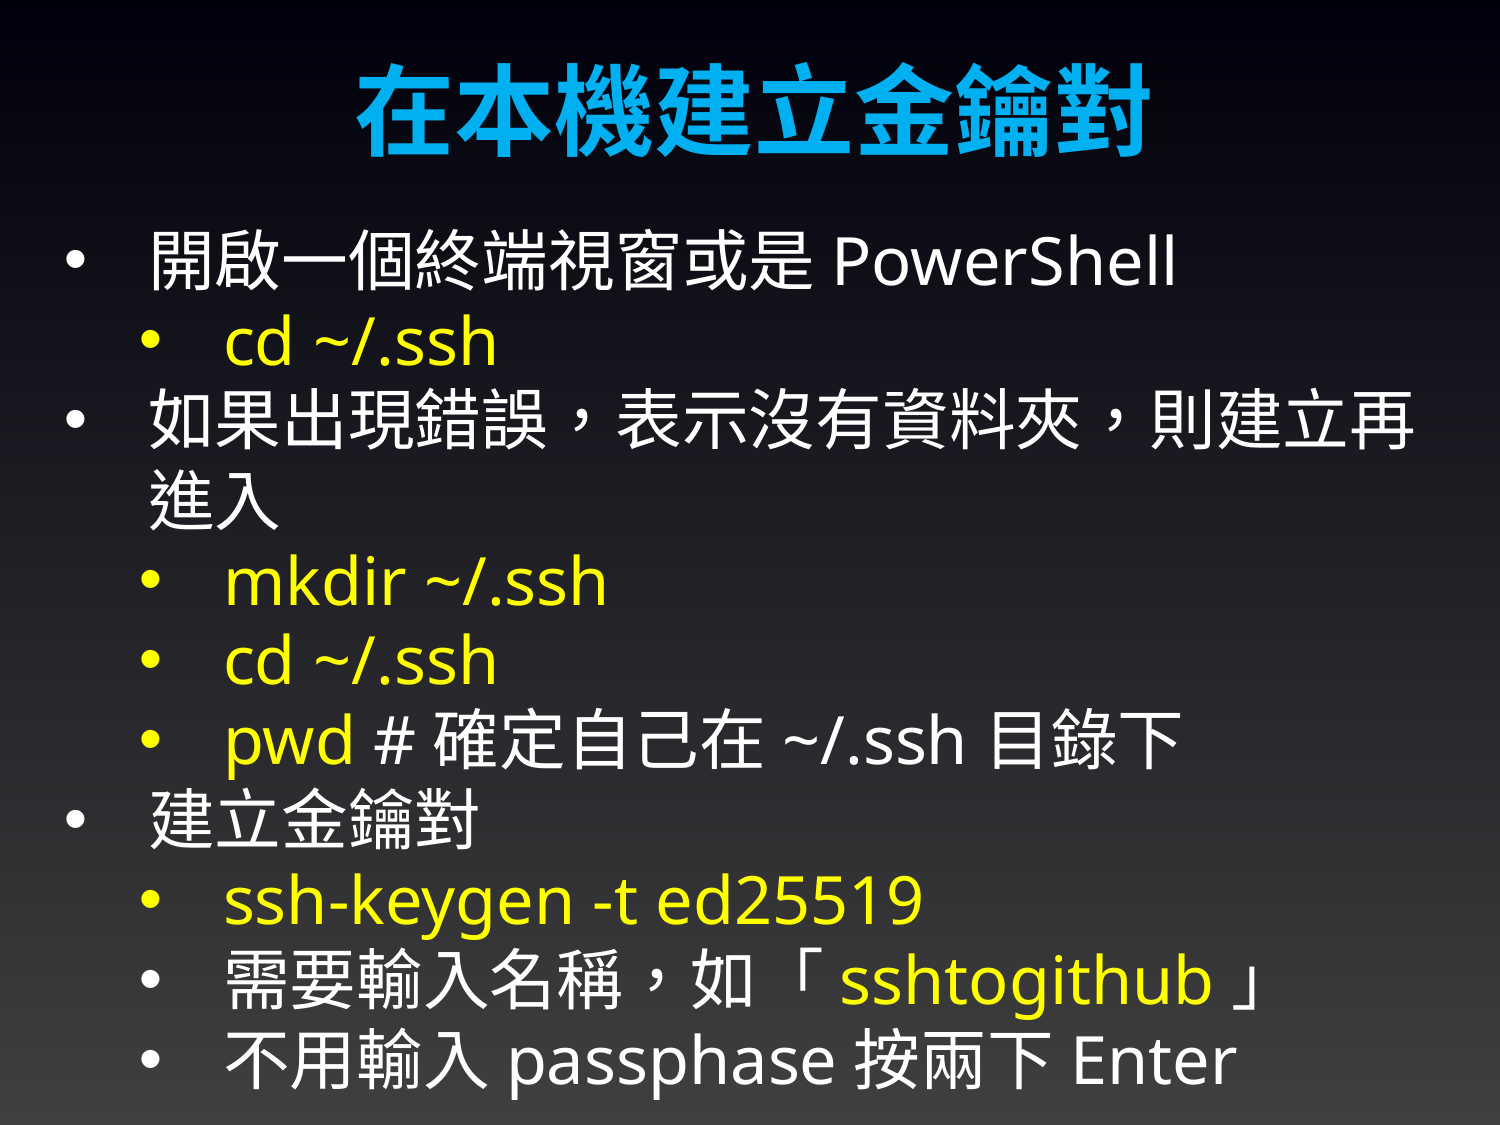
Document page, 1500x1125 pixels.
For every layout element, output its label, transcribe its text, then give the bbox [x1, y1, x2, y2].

text_box 開啟一個終端視窗或是PowerShell cd ~/.ssh 如果出現錯誤，表示沒有資料夾，則建立再進入 mkdir ~/.ssh cd ~/.ssh pwd #確定自己在~/.ssh目錄下 建立金鑰對 ssh-keygen -t ed25519 需要輸入名稱，如「sshtogithub」 不用輸入passphase按兩下Enter [48, 211, 1483, 1125]
text_box 在本機建立金鑰對 [340, 20, 1500, 184]
